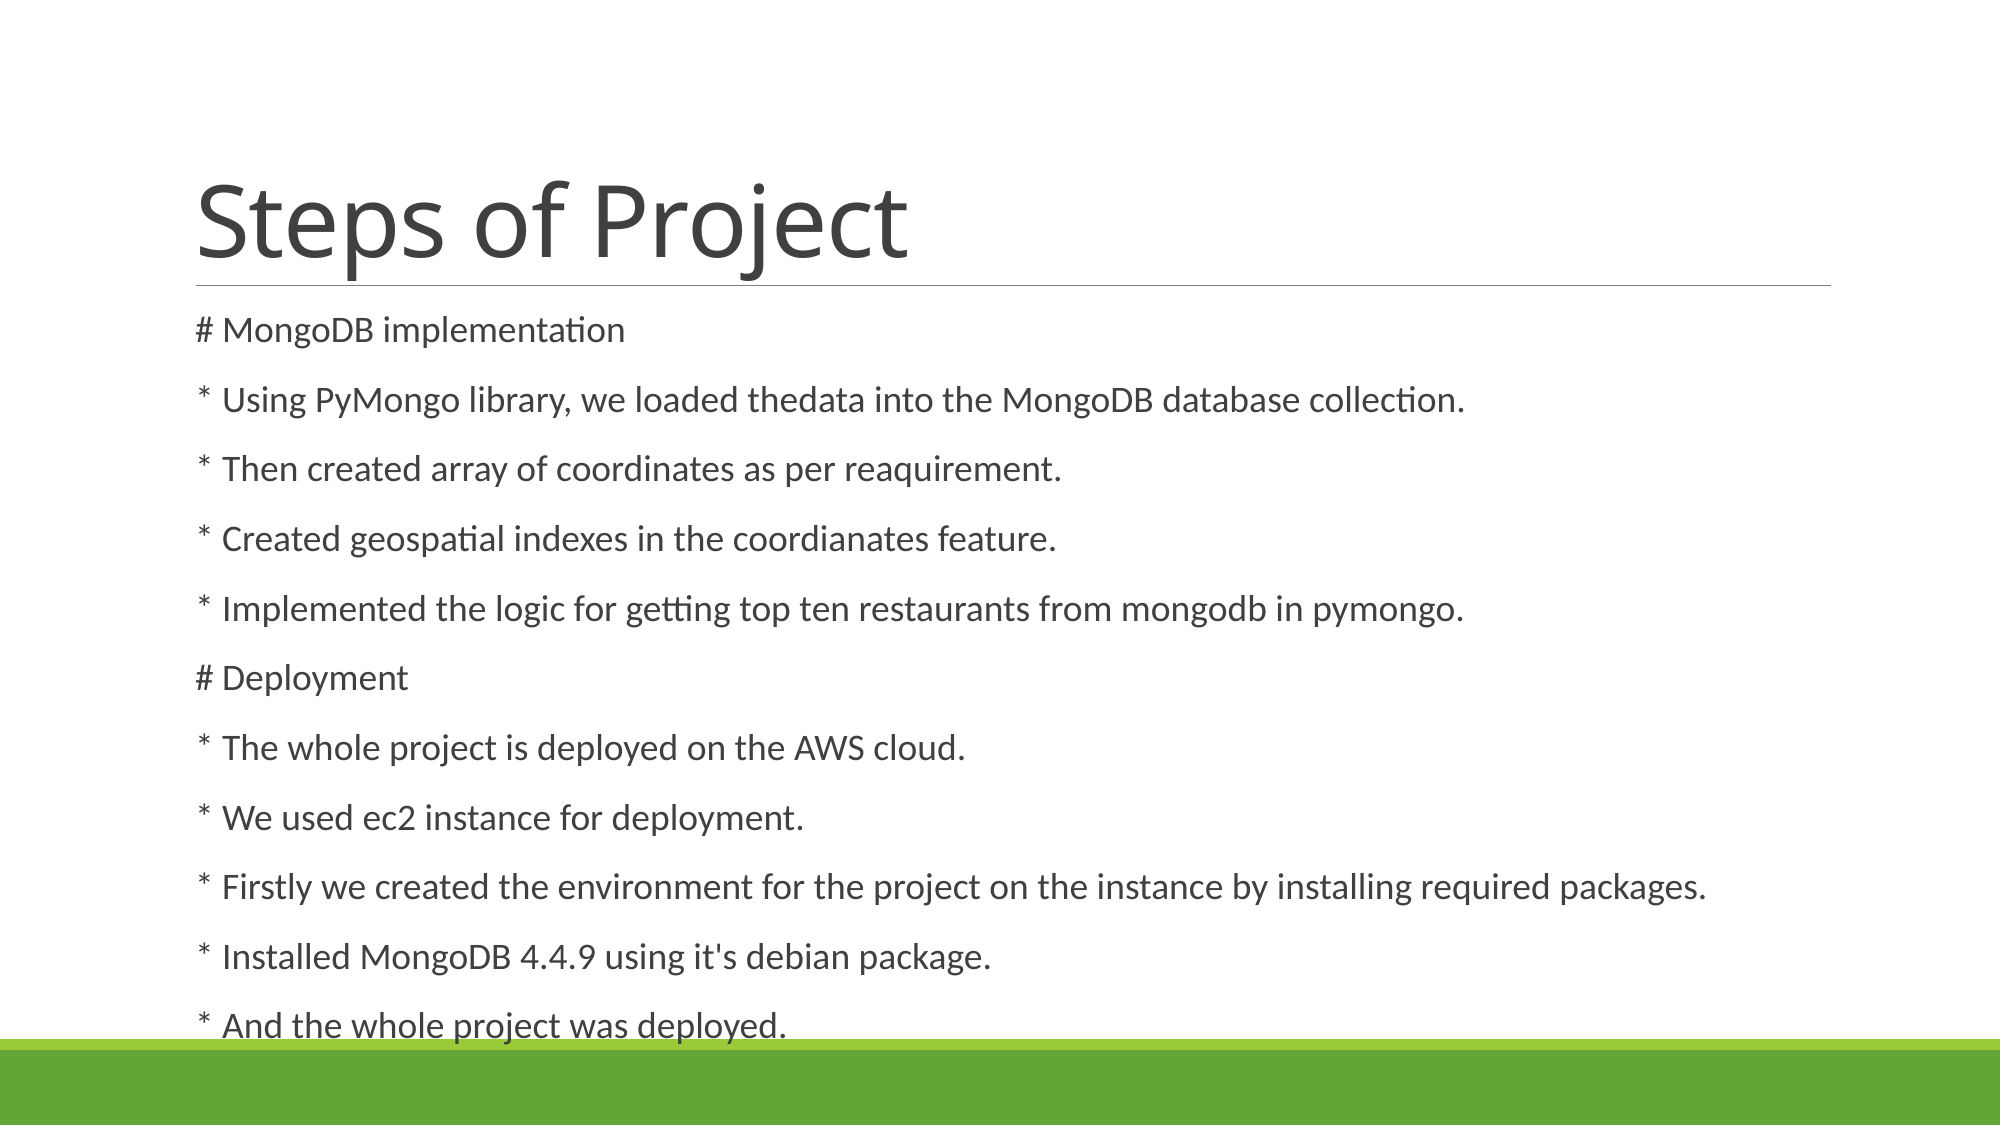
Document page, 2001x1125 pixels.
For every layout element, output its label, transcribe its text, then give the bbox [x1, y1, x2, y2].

title Steps of Project [180, 47, 1830, 285]
list # MongoDB implementation * Using PyMongo library, we loaded thedata into the MongoDB database collection. * Then created array of coordinates as per reaquirement. * Created geospatial indexes in the coordianates feature. * Implemented the logic for getting top ten restaurants from mongodb in pymongo. # Deployment * The whole project is deployed on the AWS cloud. * We used ec2 instance for deployment. * Firstly we created the environment for the project on the instance by installing required packages. * Installed MongoDB 4.4.9 using it's debian package. * And the whole project was deployed. [180, 302, 1830, 963]
